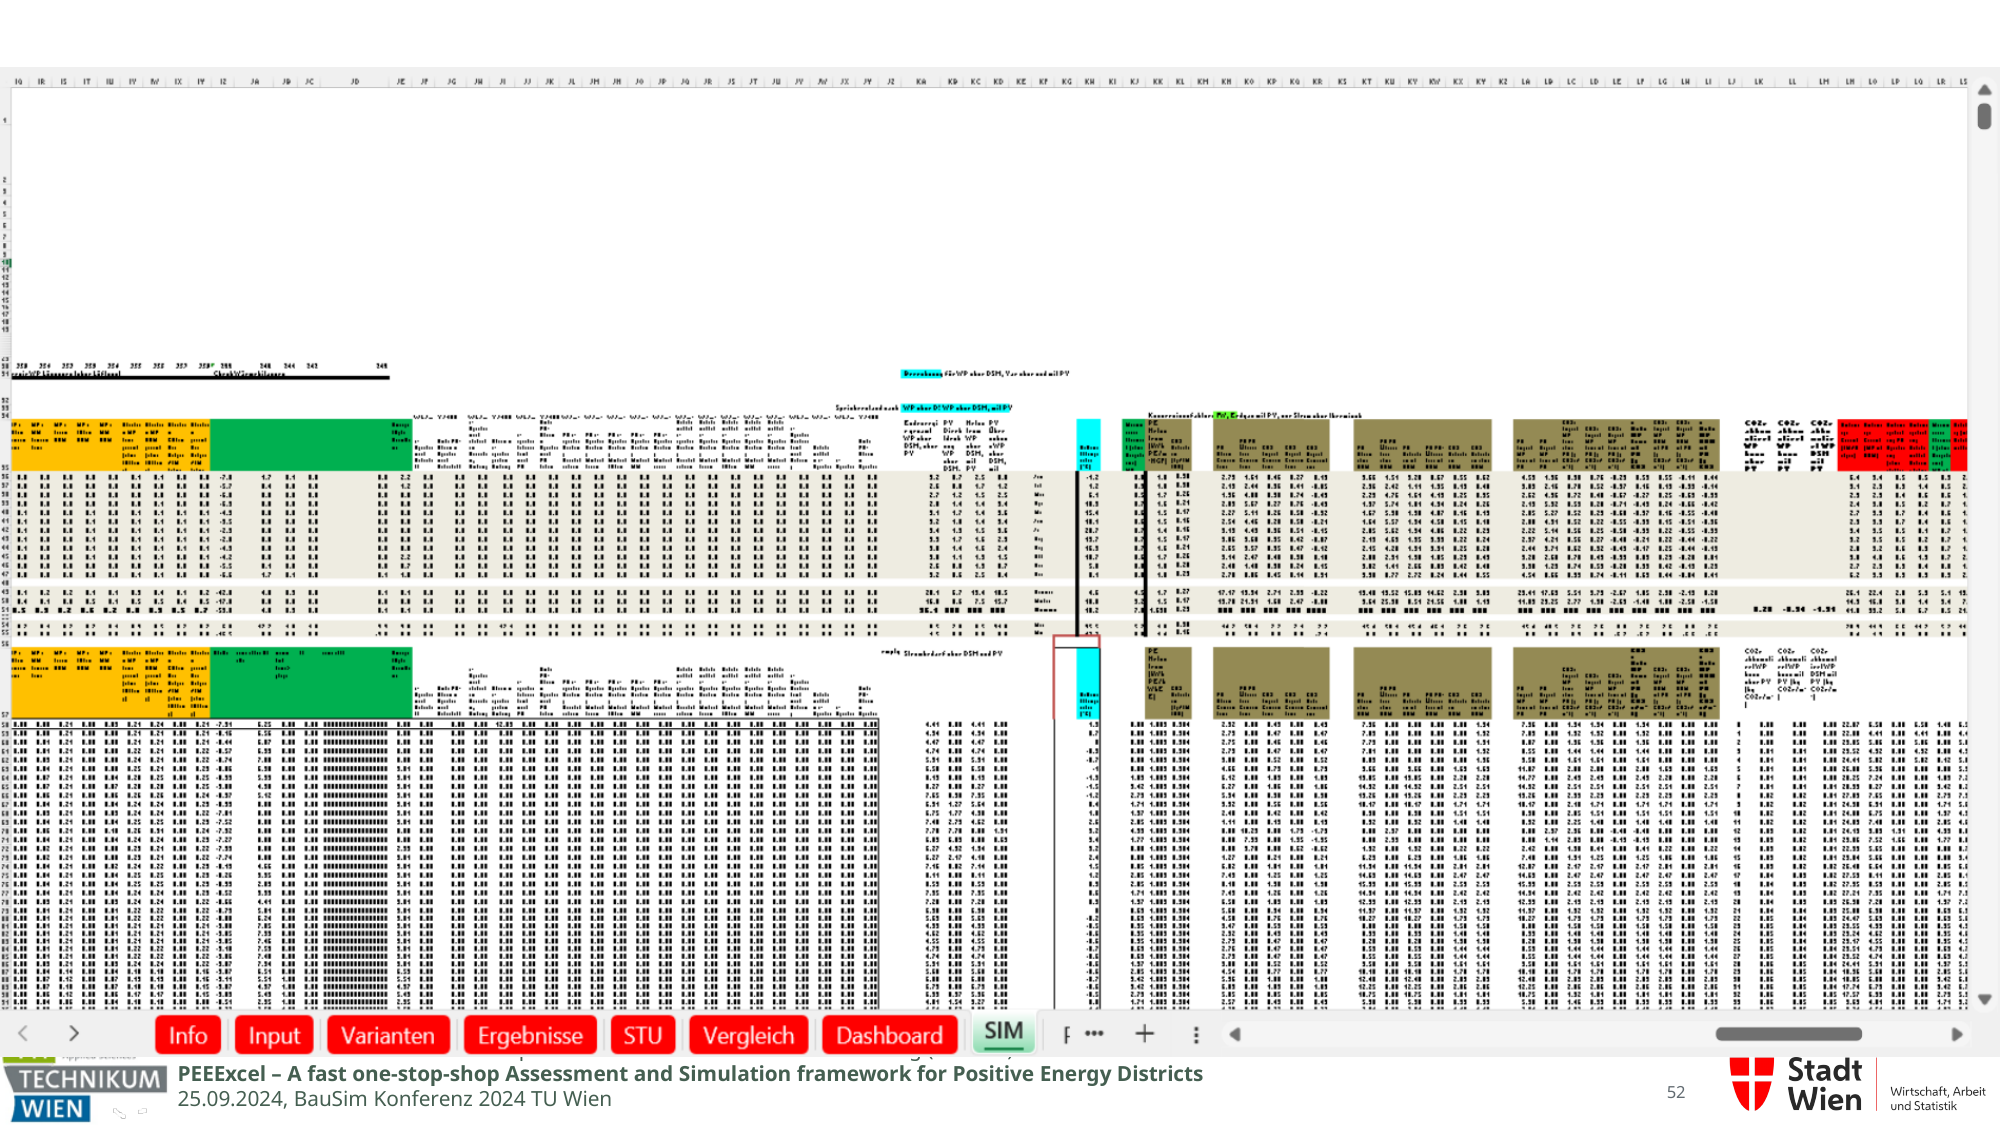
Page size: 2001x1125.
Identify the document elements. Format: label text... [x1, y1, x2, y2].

picture [0, 67, 2000, 1125]
slide_number 52 [1497, 1057, 1701, 1120]
